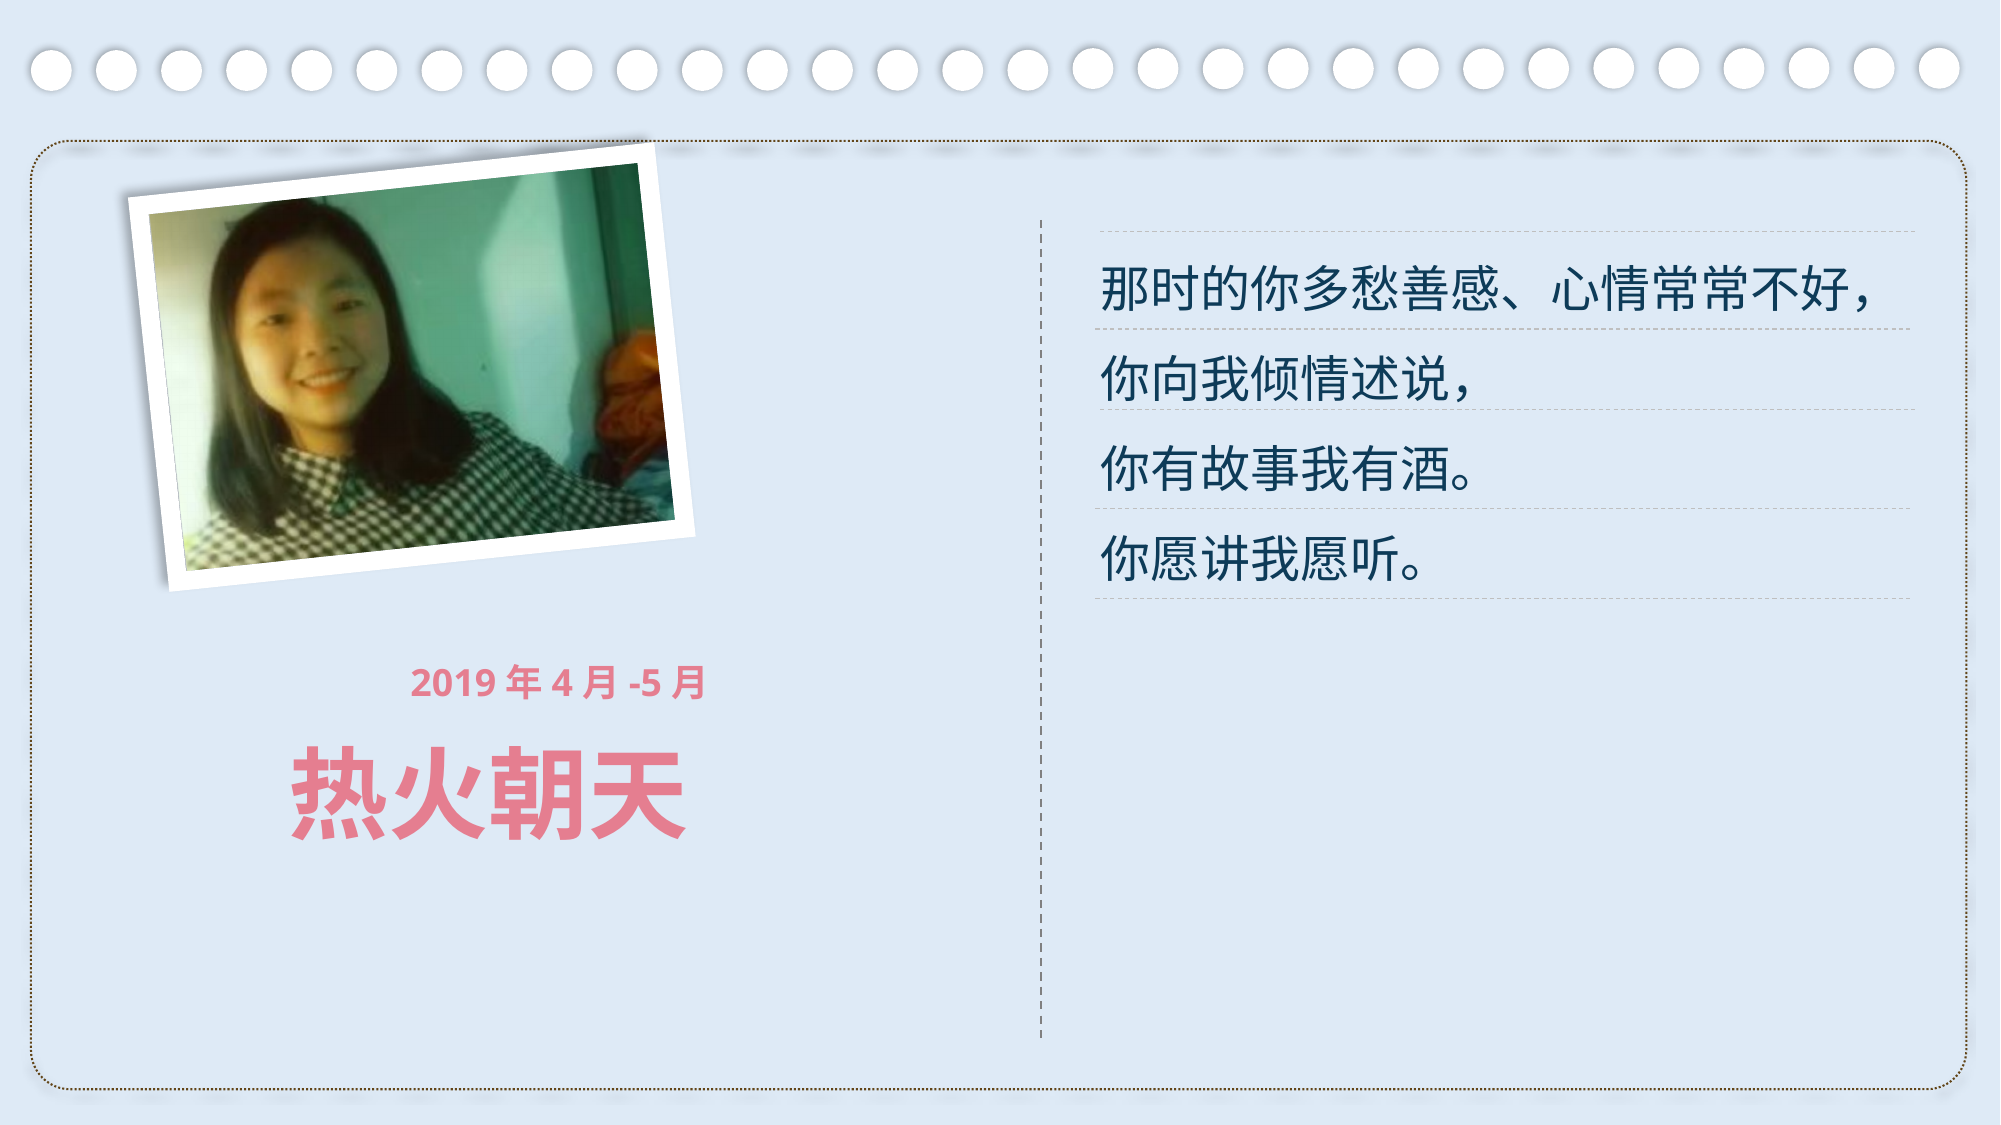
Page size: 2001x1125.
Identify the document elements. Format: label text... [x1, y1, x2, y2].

text_box [1527, 47, 1571, 91]
text_box [485, 49, 529, 92]
text_box 那时的你多愁善感、心情常常不好， 你向我倾情述说， 你有故事我有酒。 你愿讲我愿听。 [1085, 219, 1939, 595]
text_box [680, 49, 724, 92]
text_box 热火朝天 [180, 723, 704, 859]
text_box [29, 49, 73, 92]
text_box [1462, 47, 1505, 91]
text_box [160, 49, 204, 93]
picture [150, 164, 674, 570]
text_box [1201, 47, 1245, 91]
text_box [811, 48, 854, 92]
text_box [745, 48, 789, 92]
text_box [941, 49, 985, 92]
text_box [1006, 48, 1050, 92]
text_box [1266, 47, 1310, 91]
text_box [290, 49, 334, 92]
text_box [1787, 46, 1831, 90]
text_box [1917, 46, 1961, 90]
text_box [1592, 46, 1636, 90]
text_box [1722, 47, 1766, 91]
text_box [876, 48, 920, 92]
text_box [29, 139, 1968, 1091]
text_box [1331, 47, 1375, 91]
text_box 2019年4月-5月 [395, 629, 724, 712]
text_box [94, 49, 138, 92]
text_box [420, 49, 464, 93]
text_box [225, 49, 269, 92]
text_box [615, 48, 659, 92]
text_box [1657, 46, 1701, 90]
text_box [1852, 46, 1896, 90]
text_box [1071, 47, 1115, 91]
text_box [1396, 47, 1440, 91]
text_box [550, 48, 594, 92]
text_box [355, 49, 399, 92]
text_box [1136, 47, 1180, 91]
